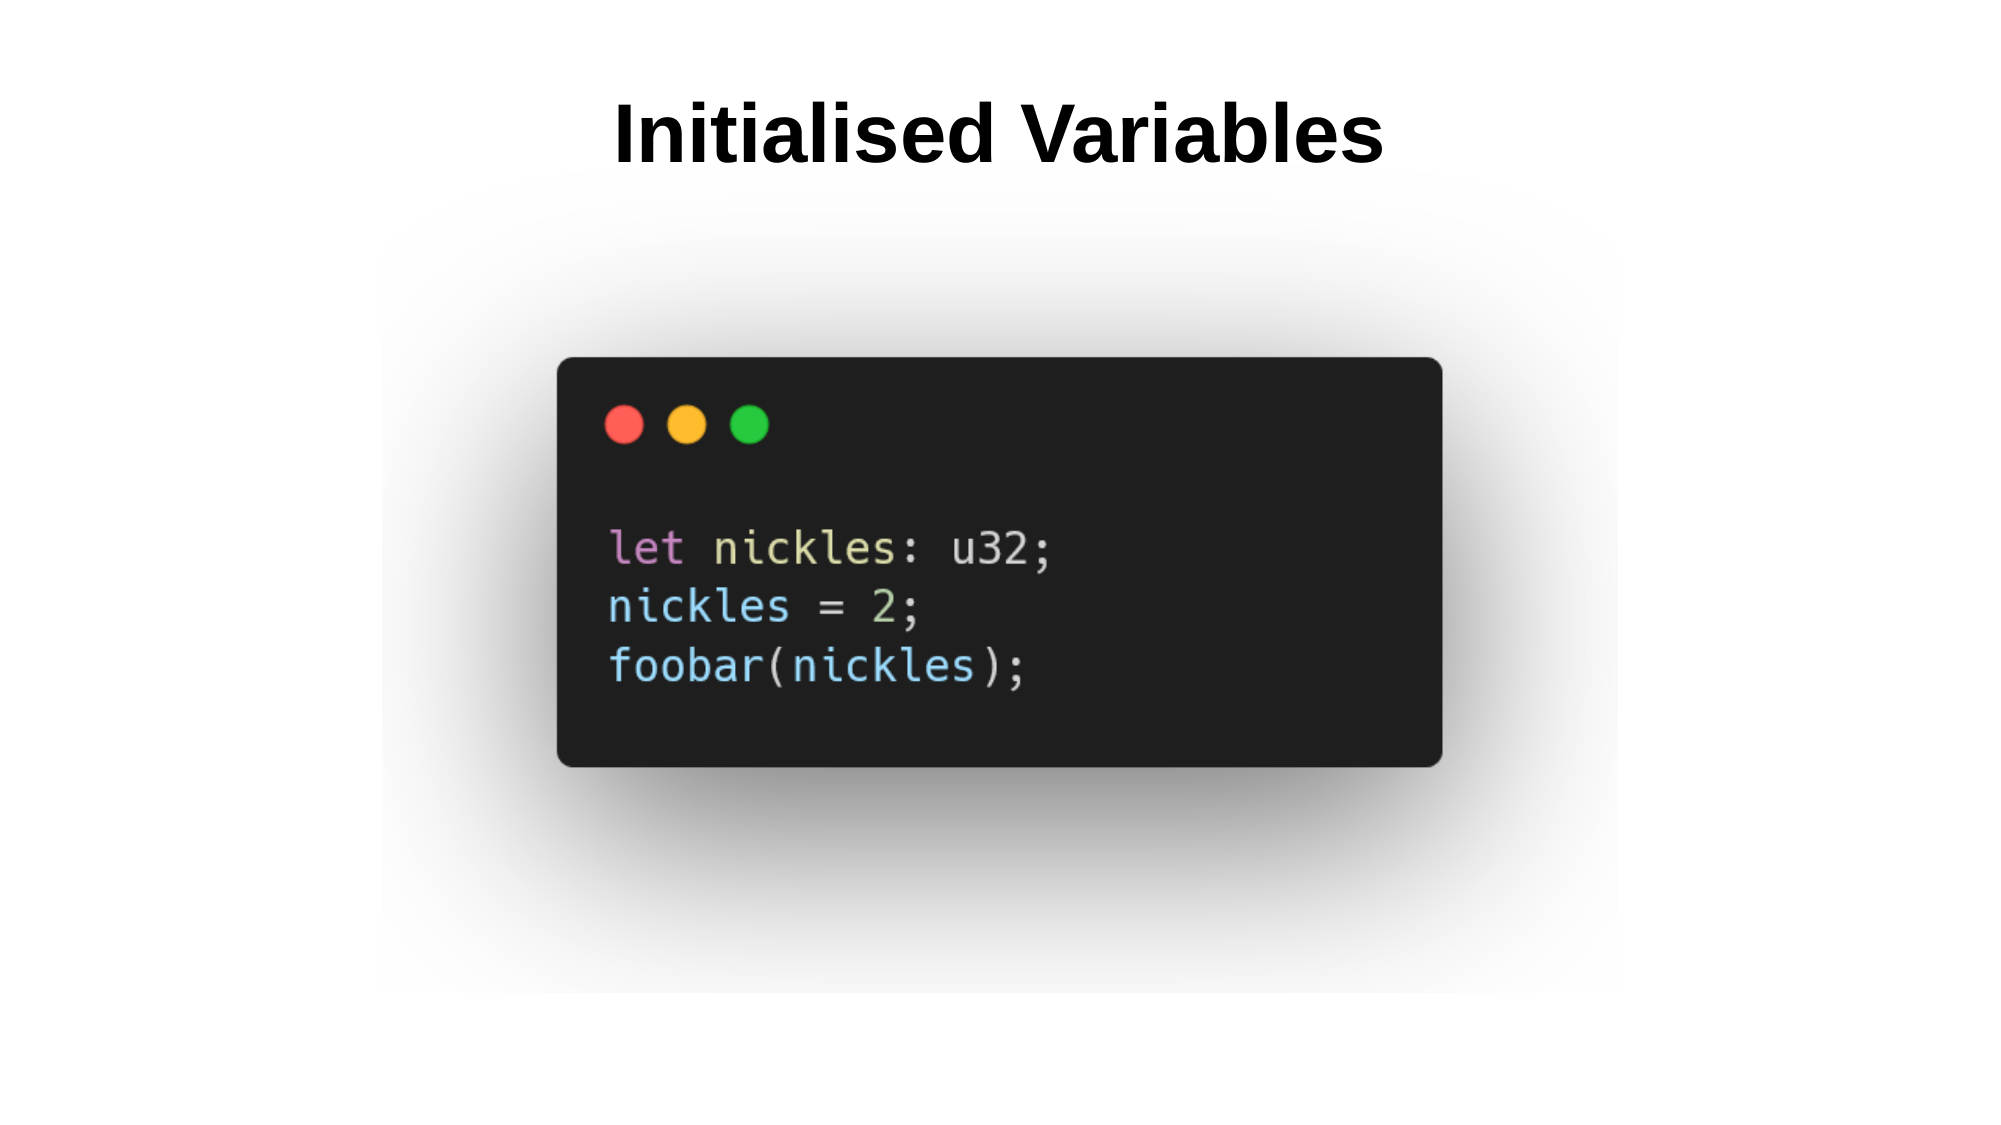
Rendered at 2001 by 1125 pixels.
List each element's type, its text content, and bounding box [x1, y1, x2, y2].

text_box Initialised Variables [166, 83, 1834, 277]
picture [382, 132, 1618, 993]
